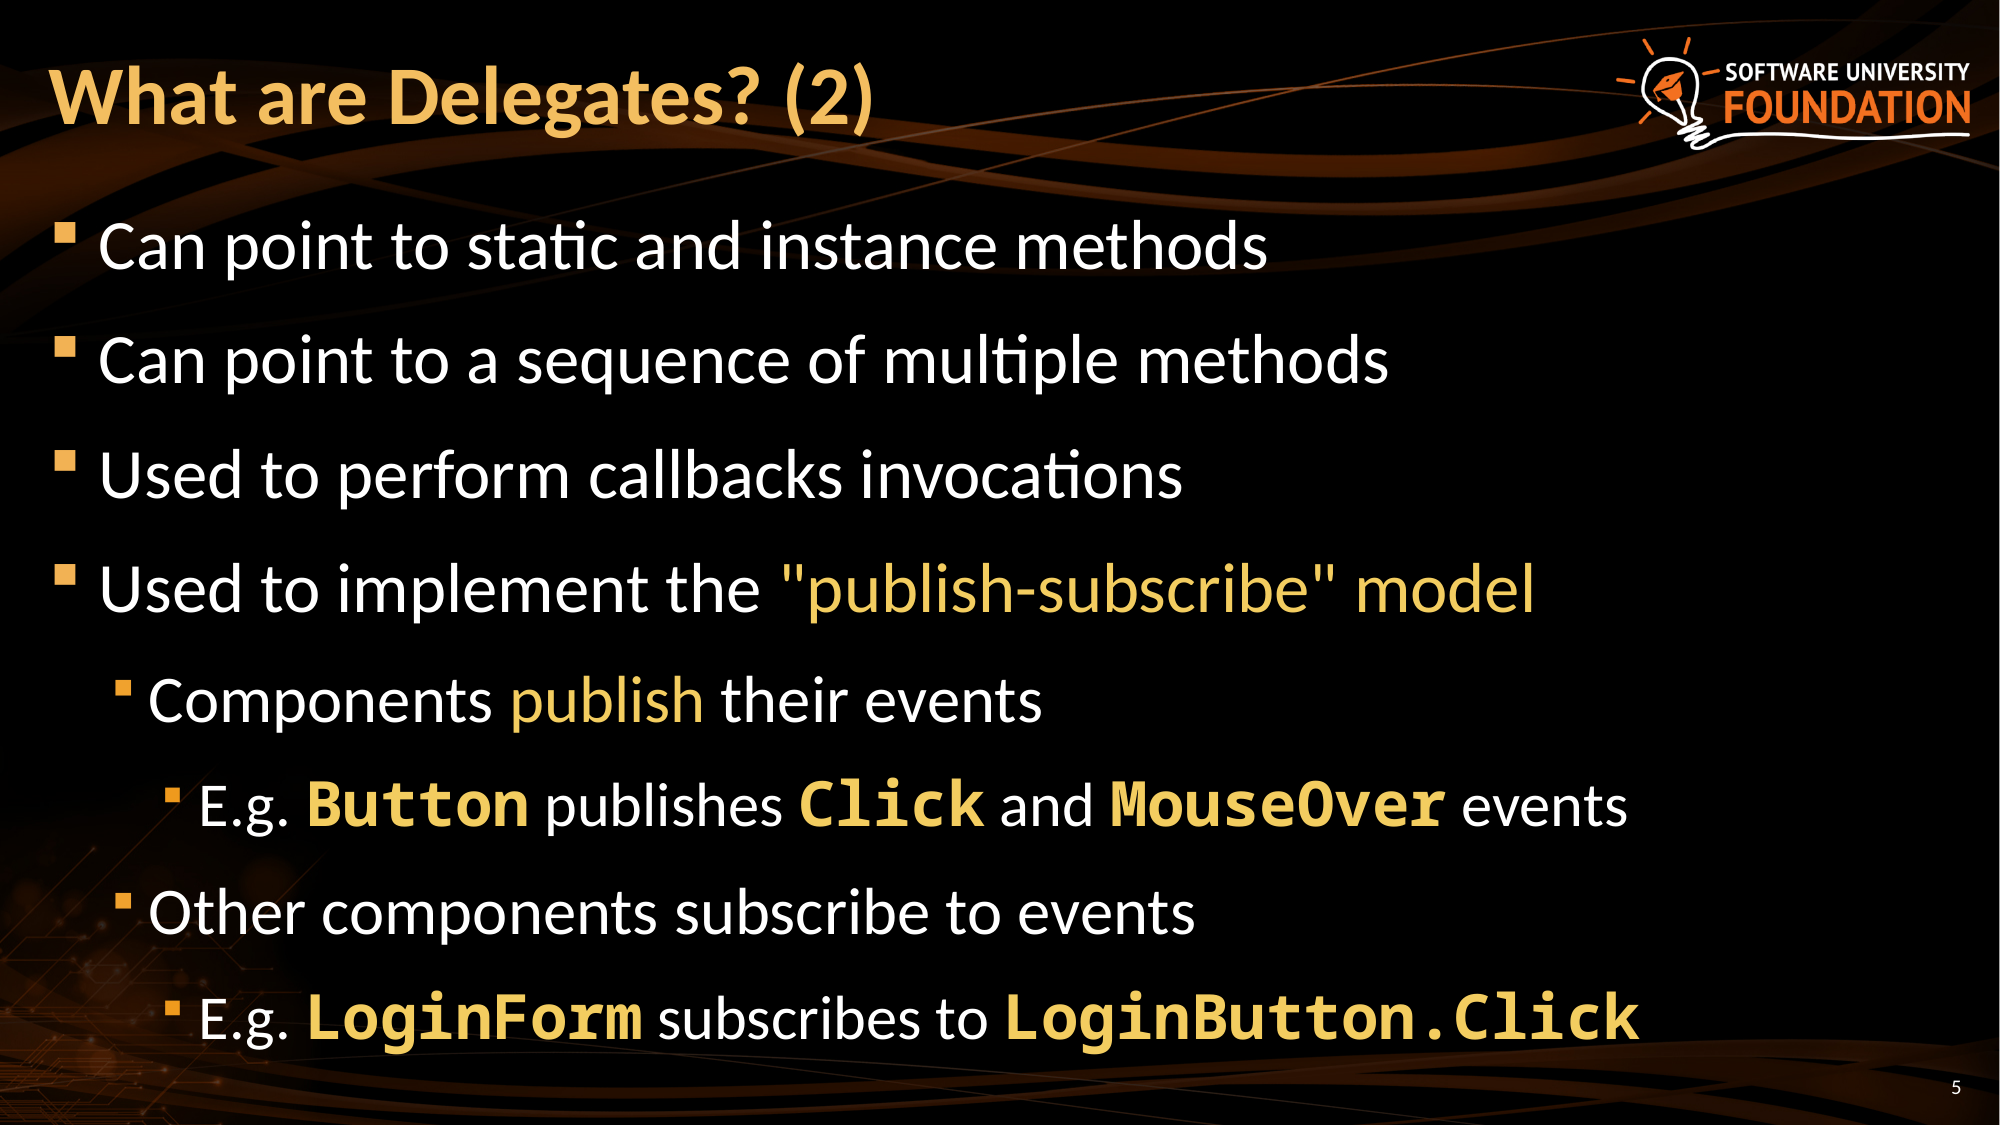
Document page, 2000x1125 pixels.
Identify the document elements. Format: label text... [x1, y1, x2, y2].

list Can point to static and instance methods Can point to a sequence of multiple methods Used to perform callbacks invocations Used to implement the "publish-subscribe" model Components publish their events E.g. Button publishes Click and MouseOver events Other components subscribe to events E.g. LoginForm subscribes to LoginButton.Click [31, 188, 1968, 1103]
title What are Delegates? (2) [30, 6, 1602, 189]
picture [0, 0, 2000, 1125]
